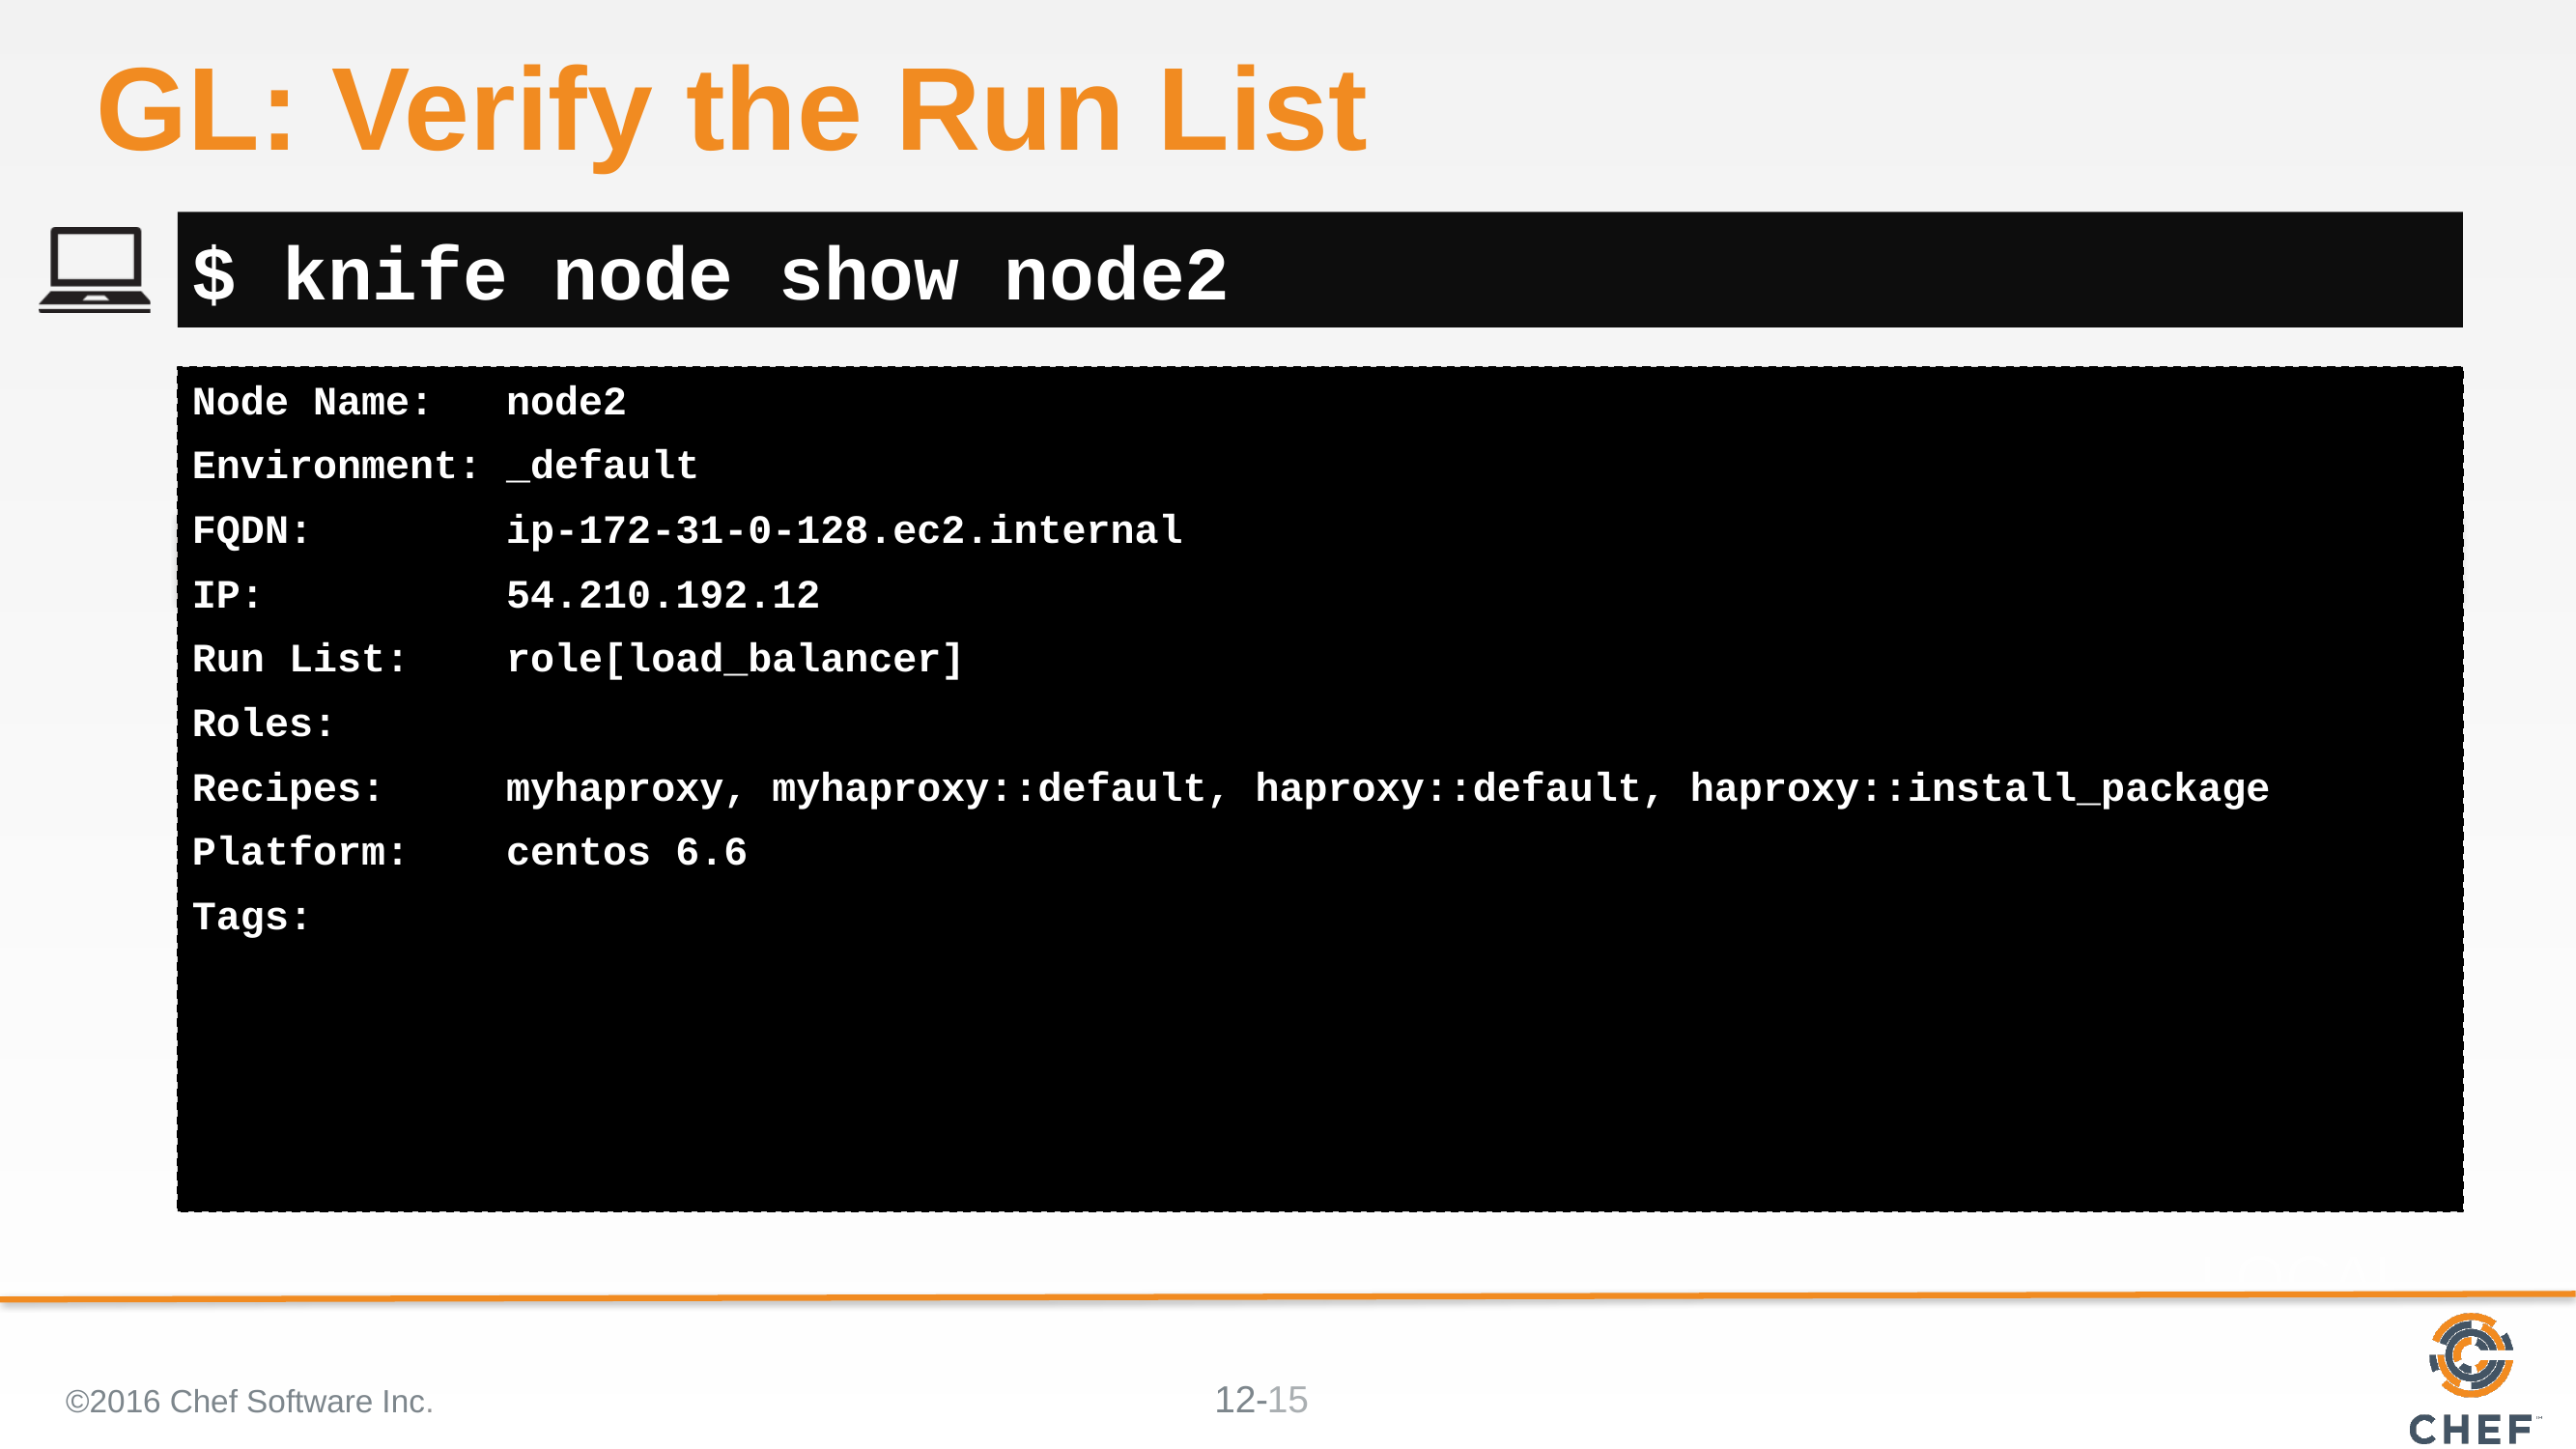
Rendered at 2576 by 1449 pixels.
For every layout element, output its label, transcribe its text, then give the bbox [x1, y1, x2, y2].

list Node Name: node2 Environment: _default FQDN: ip-172-31-0-128.ec2.internal IP: 54.210.192.12 Run List: role[load_balancer] Roles: Recipes: myhaproxy, myhaproxy::default, haproxy::default, haproxy::install_package Platform: centos 6.6 Tags: [177, 366, 2464, 1212]
footer ©2016 Chef Software Inc. [51, 1359, 952, 1440]
title GL: Verify the Run List [96, 48, 2463, 180]
list $ knife node show node2 [177, 212, 2463, 327]
picture [2399, 1297, 2550, 1449]
slide_number 15 [998, 1359, 1578, 1437]
